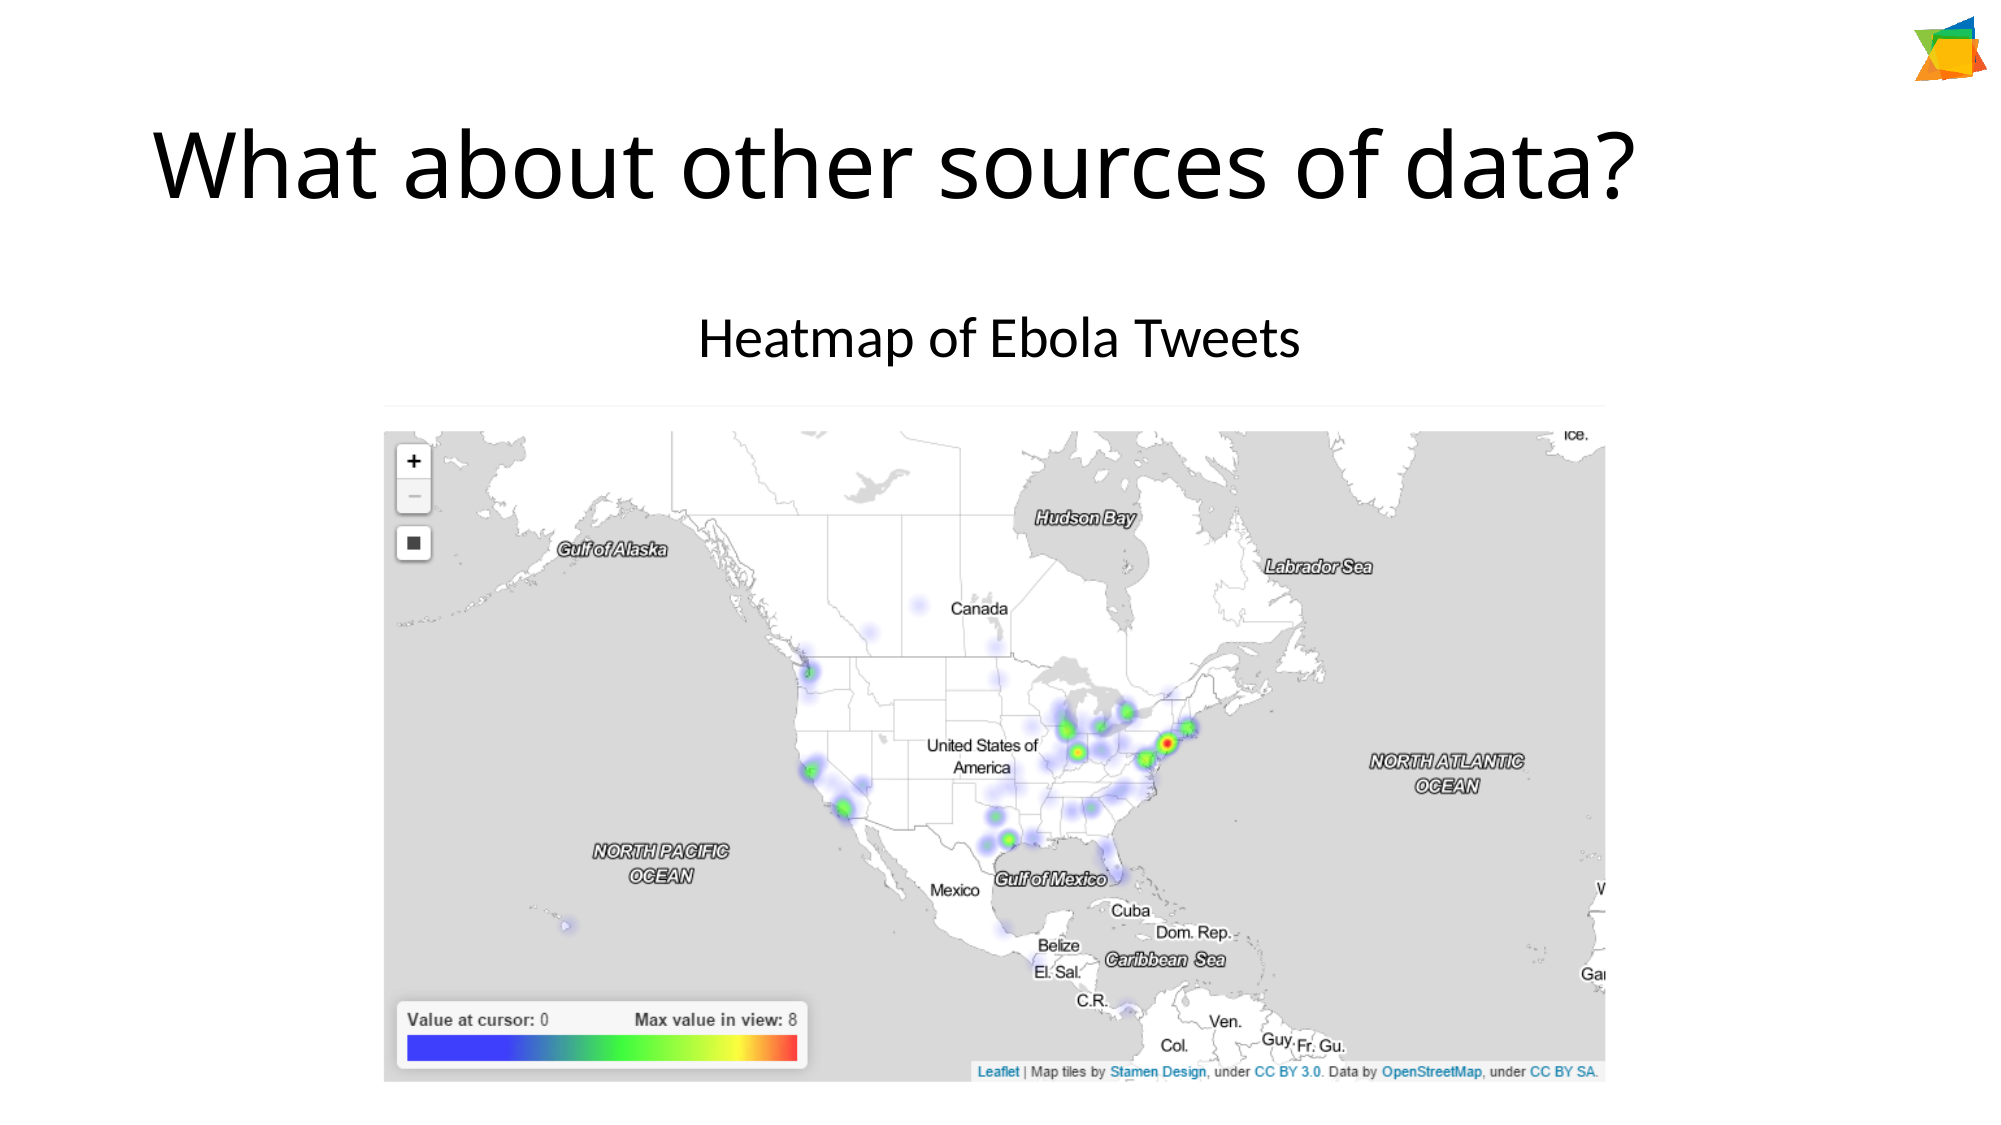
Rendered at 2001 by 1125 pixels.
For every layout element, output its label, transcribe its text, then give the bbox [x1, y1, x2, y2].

title What about other sources of data? [137, 59, 1863, 278]
picture [375, 391, 1625, 1108]
picture [1914, 16, 1987, 81]
list Heatmap of Ebola Tweets [137, 299, 1863, 1014]
